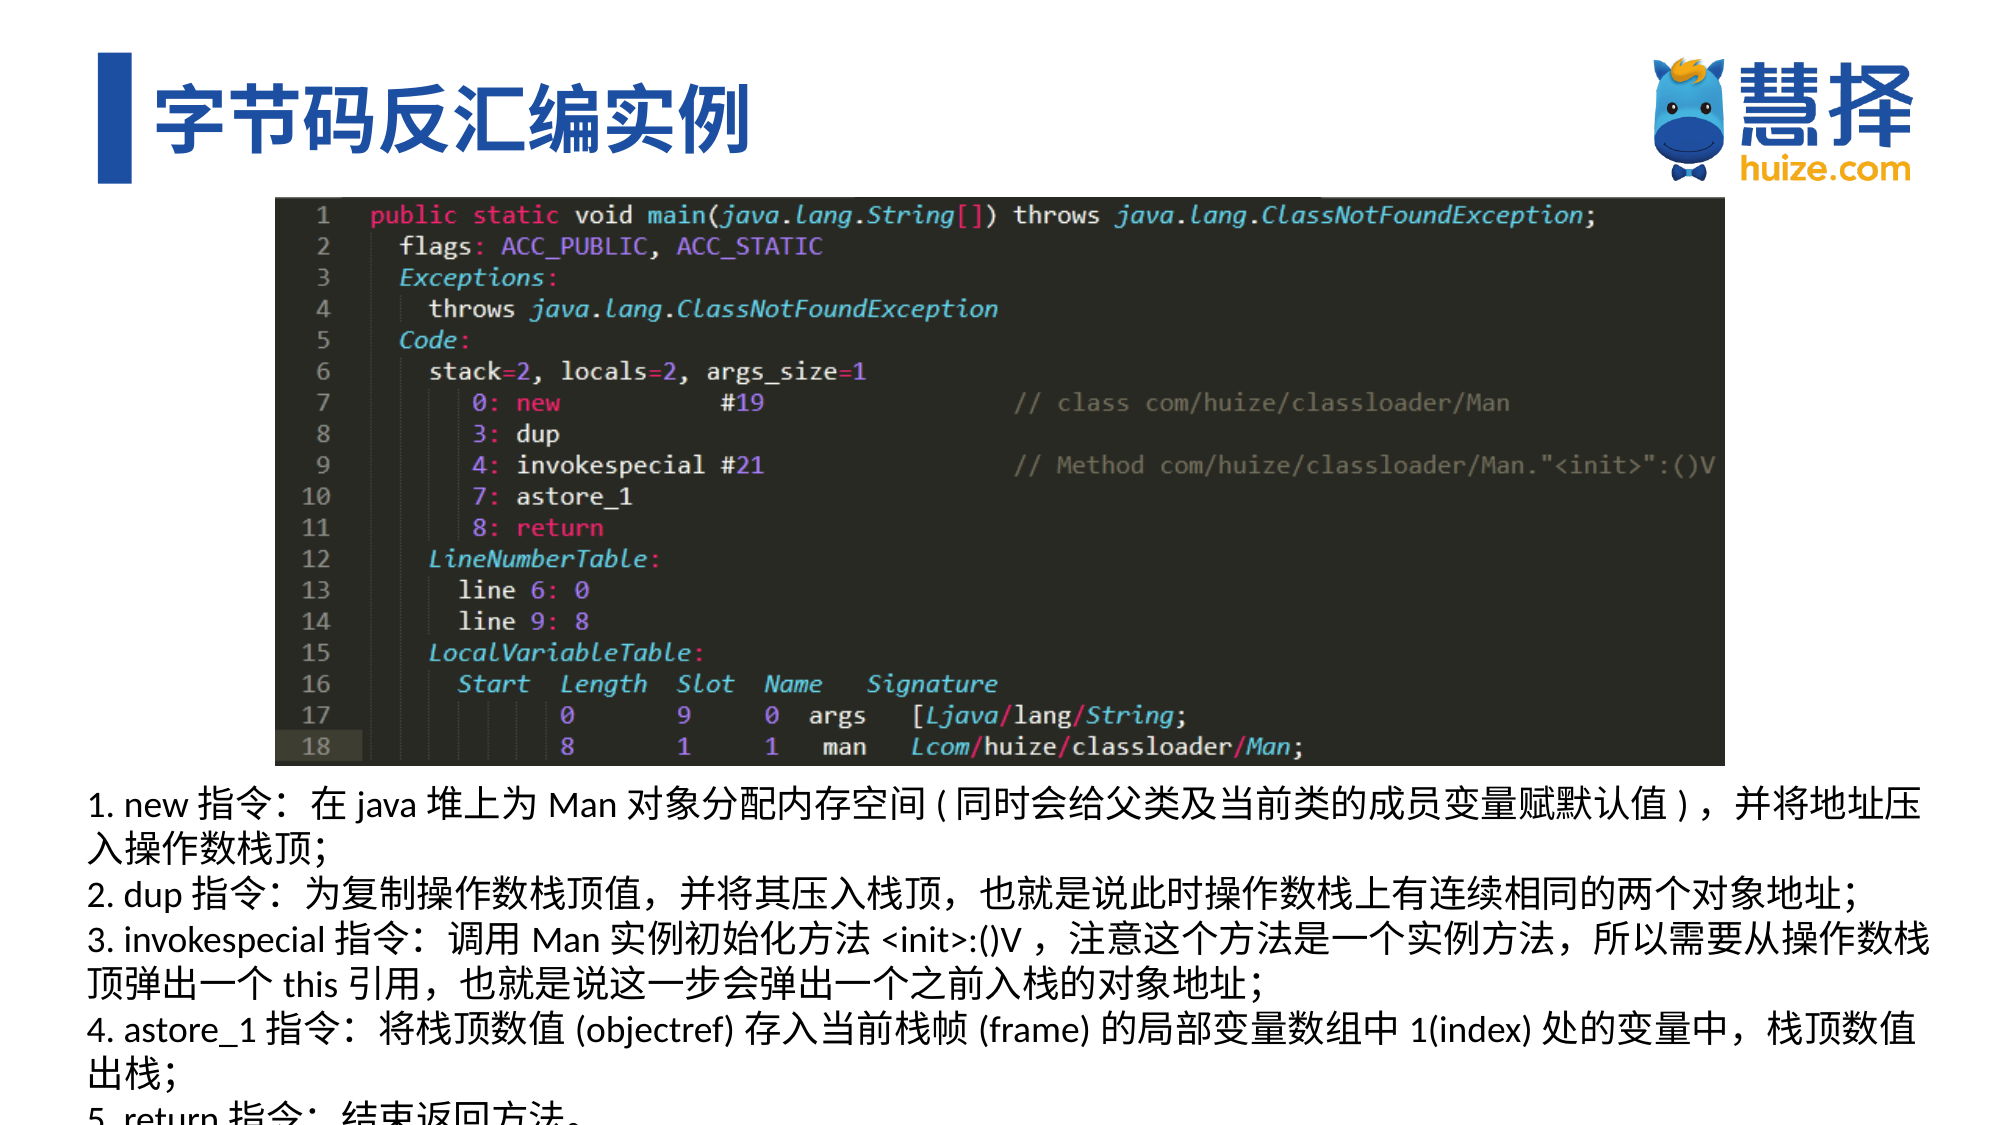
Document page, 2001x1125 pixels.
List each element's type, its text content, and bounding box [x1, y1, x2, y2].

text_box 1. new指令：在java堆上为Man对象分配内存空间(同时会给父类及当前类的成员变量赋默认值)，并将地址压入操作数栈顶； 2. dup指令：为复制操作数栈顶值，并将其压入栈顶，也就是说此时操作数栈上有连续相同的两个对象地址； 3. invokespecial指令：调用Man实例初始化方法<init>:()V，注意这个方法是一个实例方法，所以需要从操作数栈顶弹出一个this引用，也就是说这一步会弹出一个之前入栈的对象地址； 4. astore_1指令：将栈顶数值(objectref)存入当前栈帧(frame)的局部变量数组中1(index)处的变量中，栈顶数值出栈； 5. return指令：结束返回方法。 [71, 772, 1949, 1125]
picture [275, 0, 1929, 767]
title 字节码反汇编实例 [137, 37, 1863, 199]
